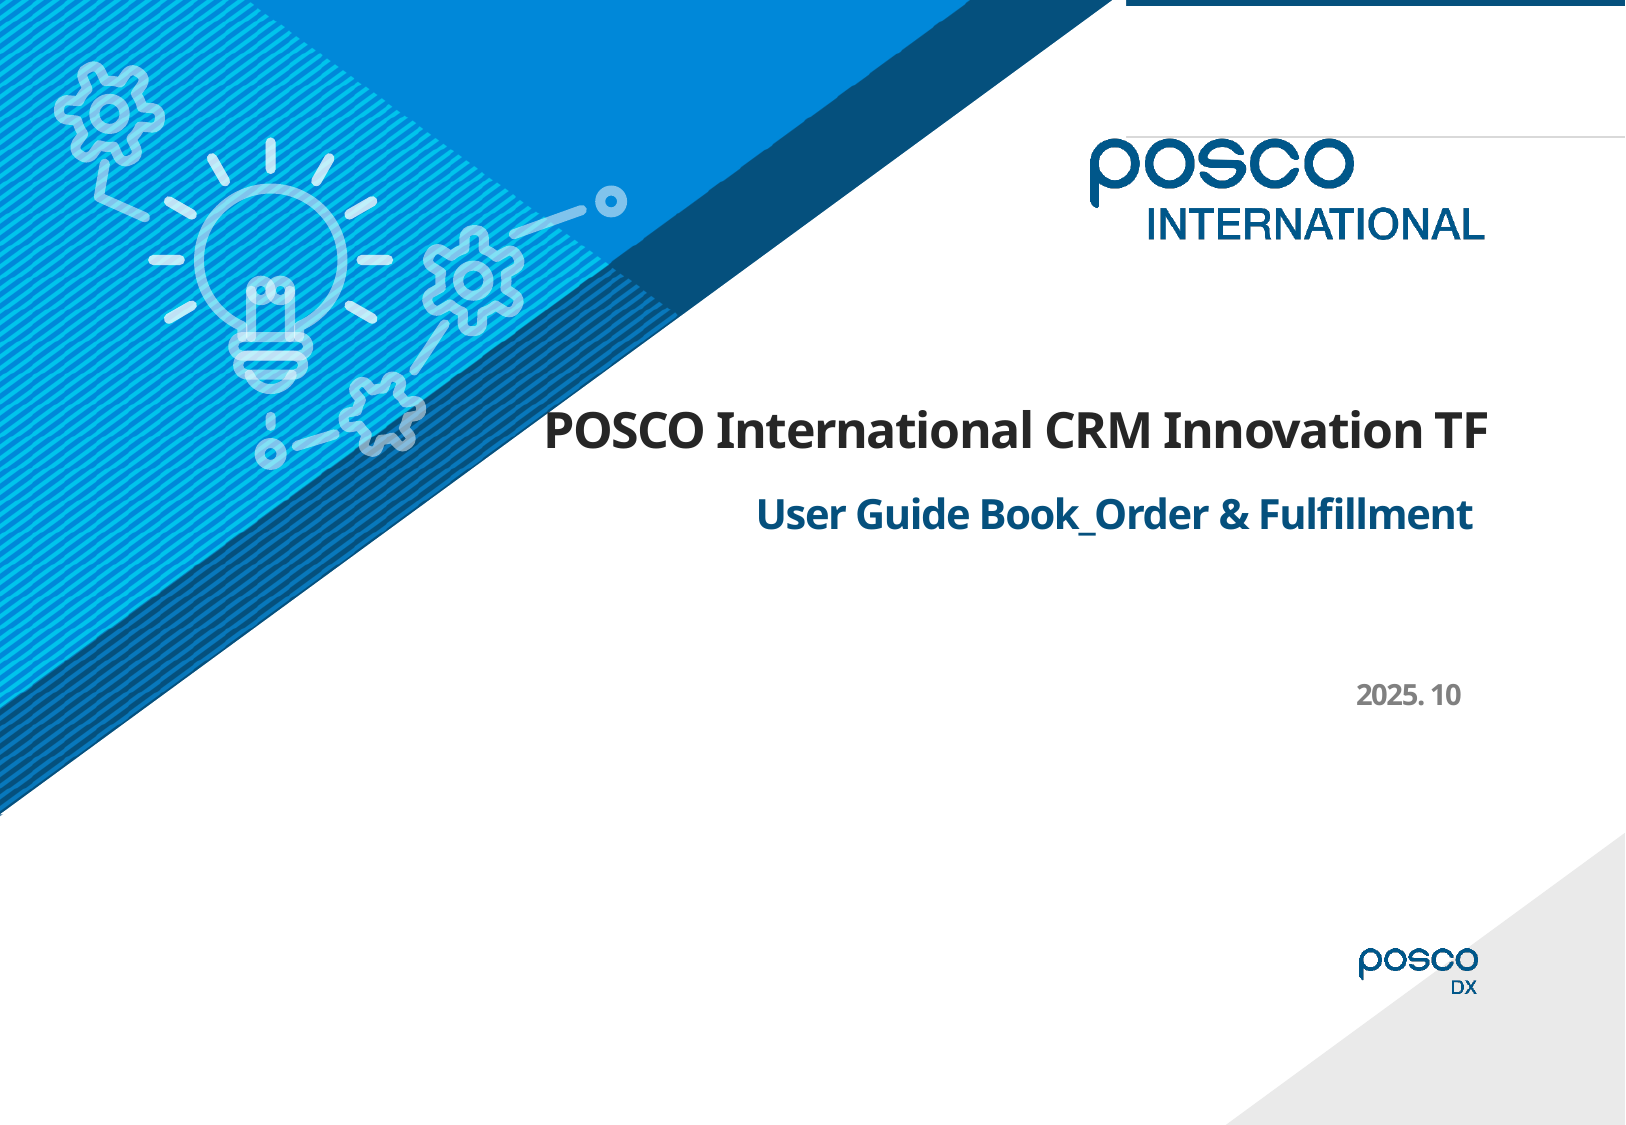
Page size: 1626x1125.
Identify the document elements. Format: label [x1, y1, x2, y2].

text_box [0, 0, 1127, 820]
picture [1359, 948, 1478, 994]
text_box [1225, 832, 1625, 1125]
text_box [554, 404, 1478, 712]
picture [1087, 134, 1487, 244]
